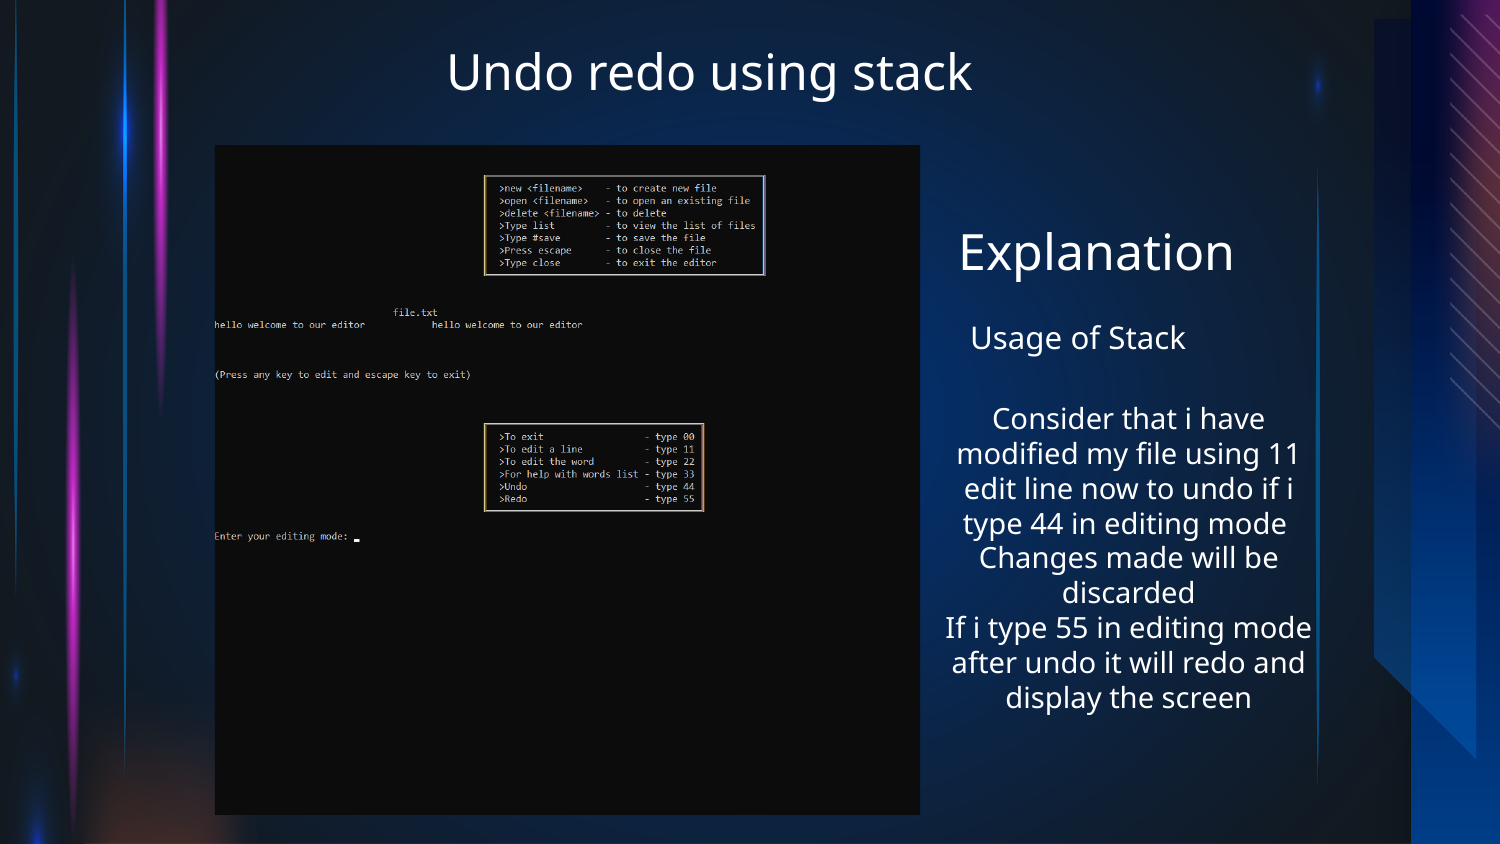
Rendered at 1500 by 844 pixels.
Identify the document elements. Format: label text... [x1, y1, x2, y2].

subtitle Consider that i have modified my file using 11 edit line now to undo if i type 44 in editing mode Changes made will be discarded If i type 55 in editing mode after undo it will redo and display the screen [928, 385, 1330, 661]
text_box Usage of Stack [955, 303, 1448, 415]
title Undo redo using stack [431, 25, 1111, 120]
picture [0, 0, 1500, 844]
title Explanation [943, 205, 1264, 299]
